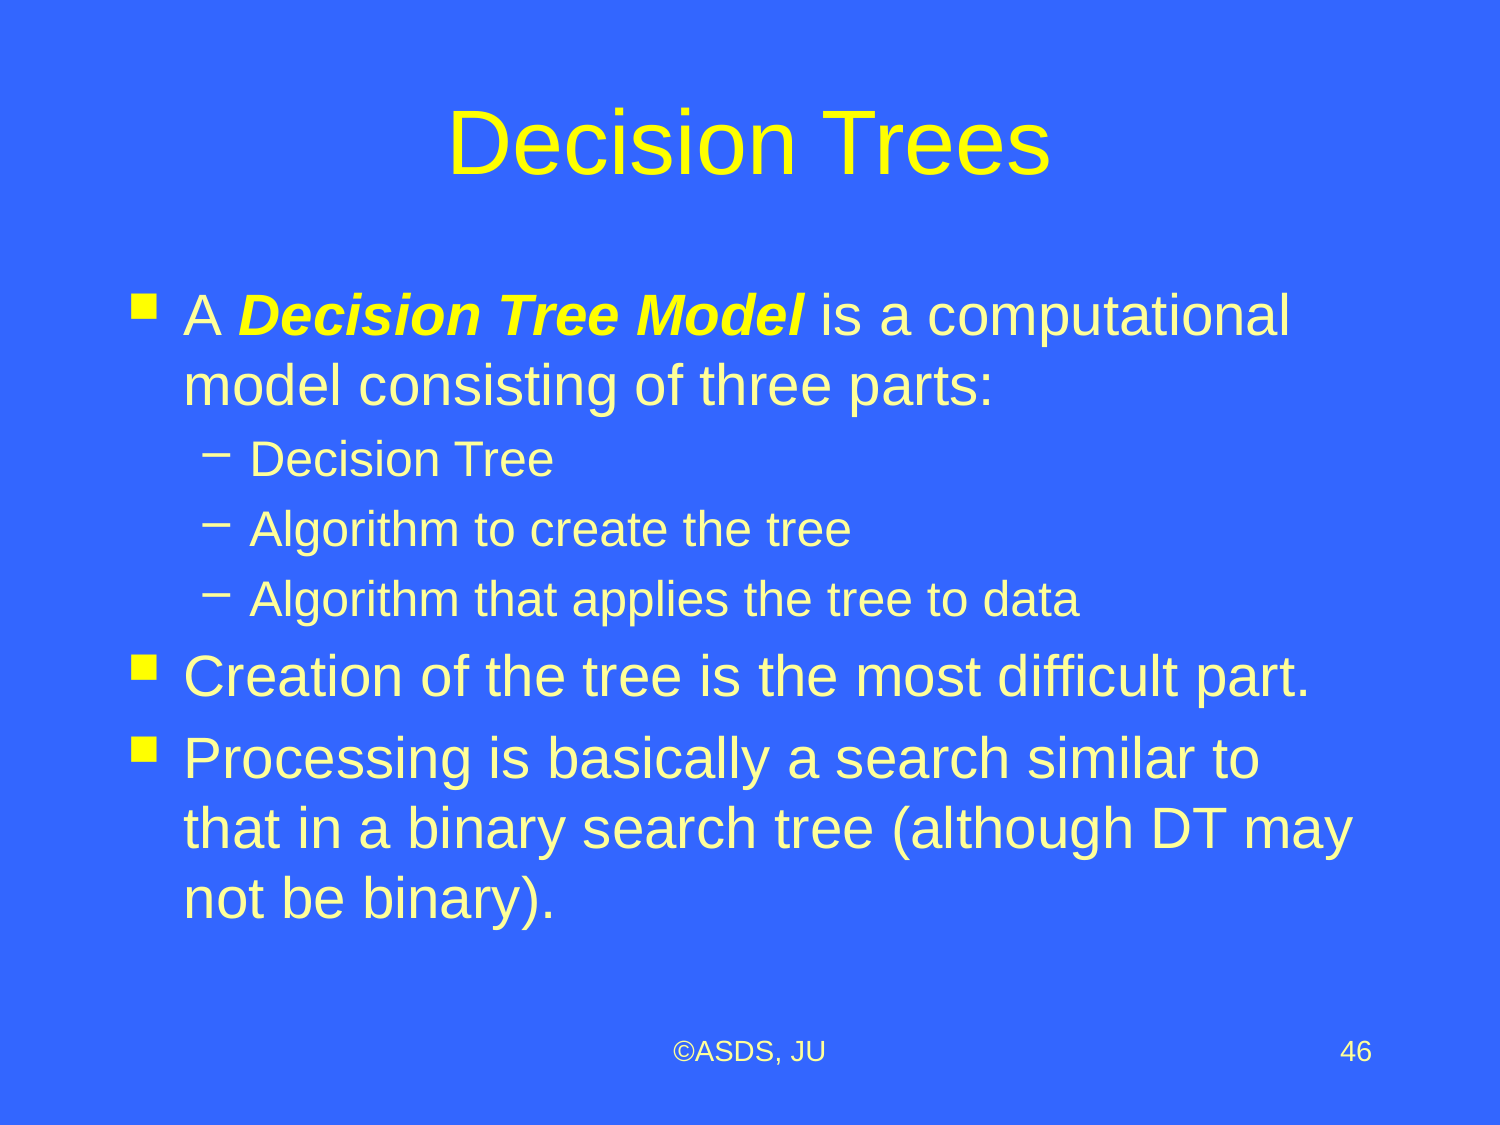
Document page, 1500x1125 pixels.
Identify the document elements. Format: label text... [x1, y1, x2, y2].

title Decision Trees [112, 37, 1388, 238]
list A Decision Tree Model is a computational model consisting of three parts: Decision Tree Algorithm to create the tree Algorithm that applies the tree to data Creation of the tree is the most difficult part. Processing is basically a search similar to that in a binary search tree (although DT may not be binary). [111, 268, 1388, 1013]
footer ©ASDS, JU [511, 1024, 988, 1101]
slide_number 46 [1074, 1024, 1388, 1101]
